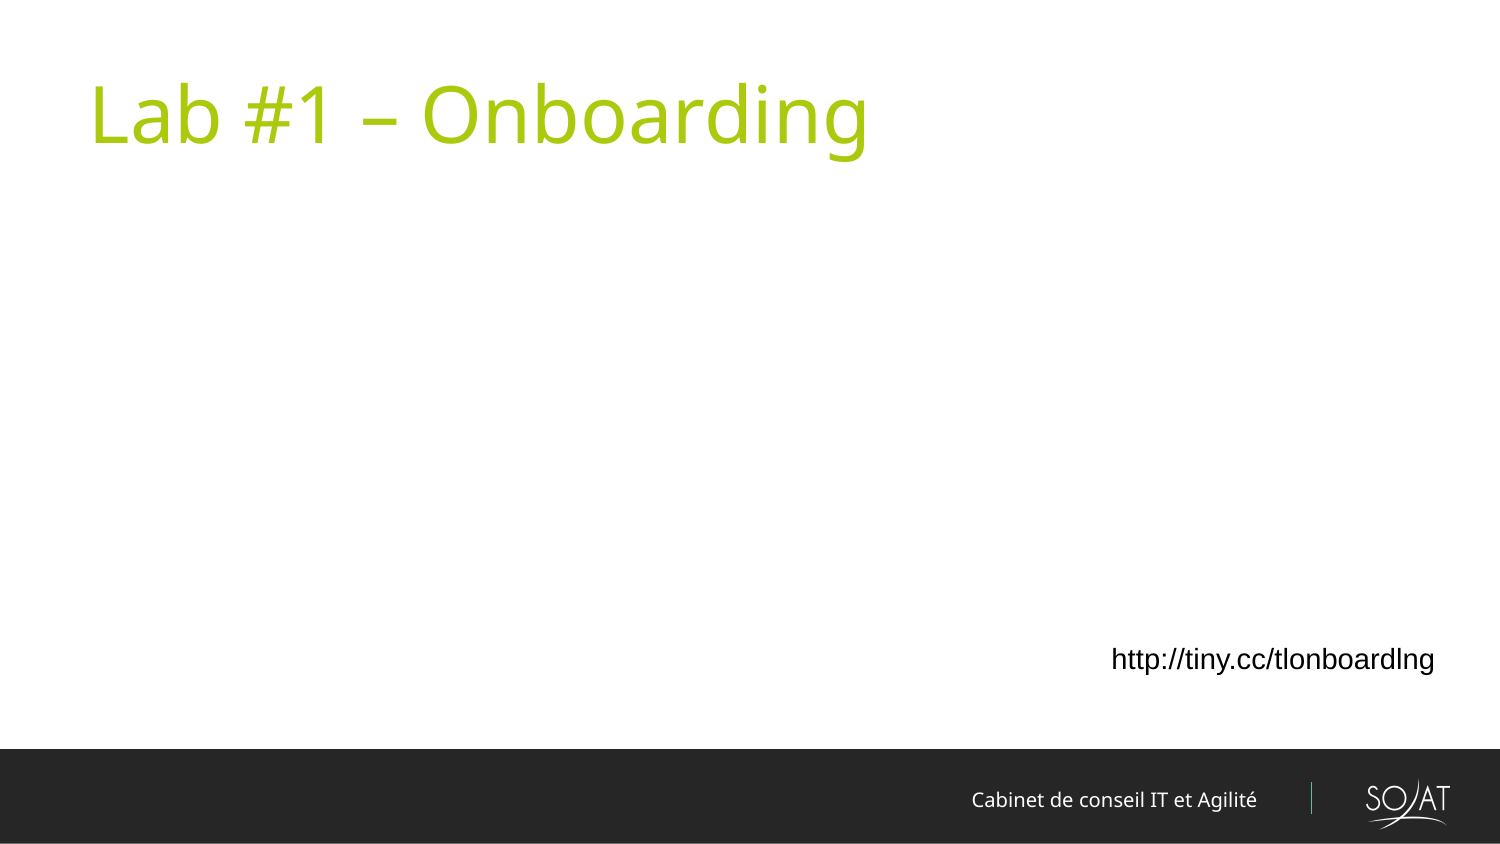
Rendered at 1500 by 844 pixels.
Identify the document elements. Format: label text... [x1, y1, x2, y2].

text_box http://tiny.cc/tlonboardlng [1096, 632, 1451, 683]
title Lab #1 – Onboarding [73, 49, 1417, 132]
picture [1365, 778, 1451, 830]
